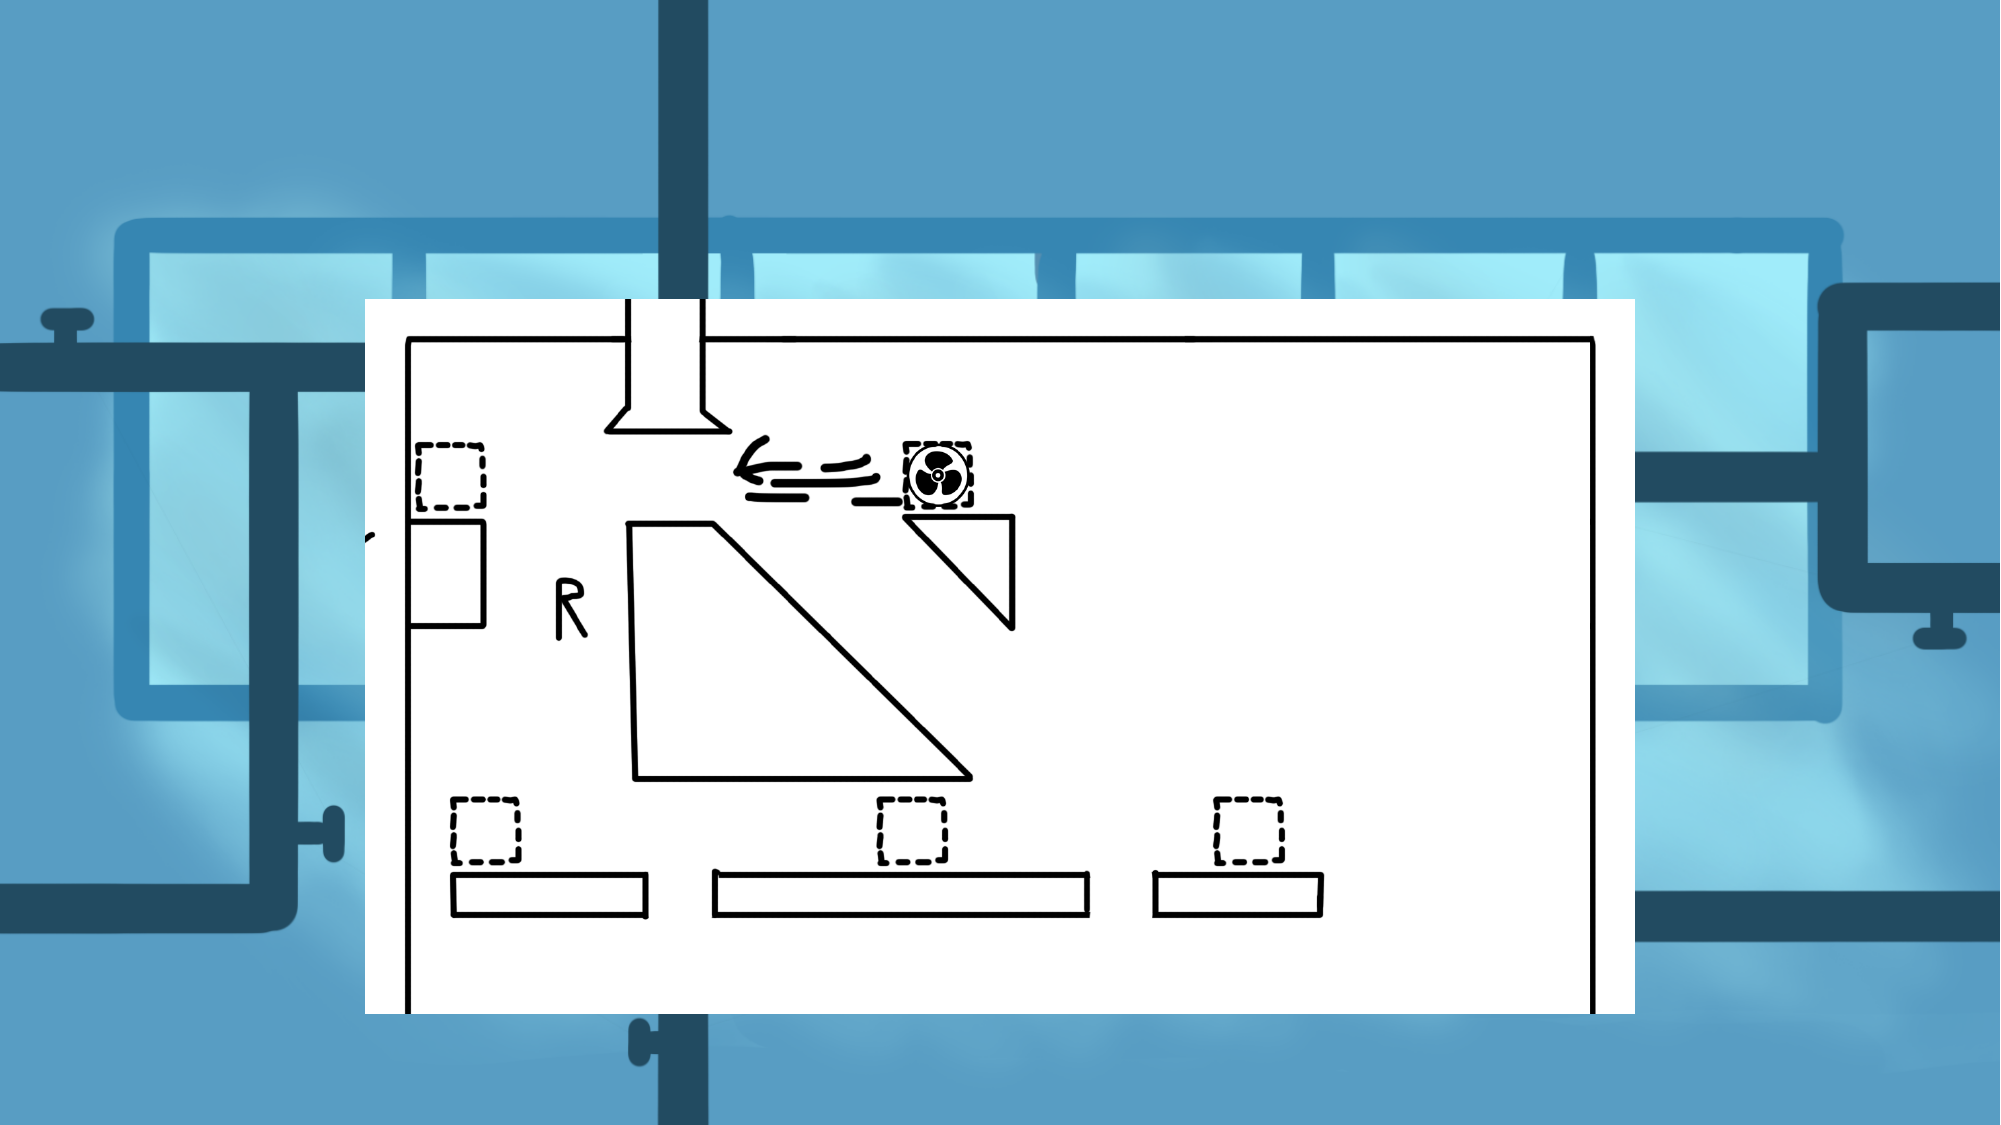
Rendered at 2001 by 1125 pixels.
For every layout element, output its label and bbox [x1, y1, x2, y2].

picture [0, 0, 2000, 1125]
list [365, 299, 1635, 1014]
